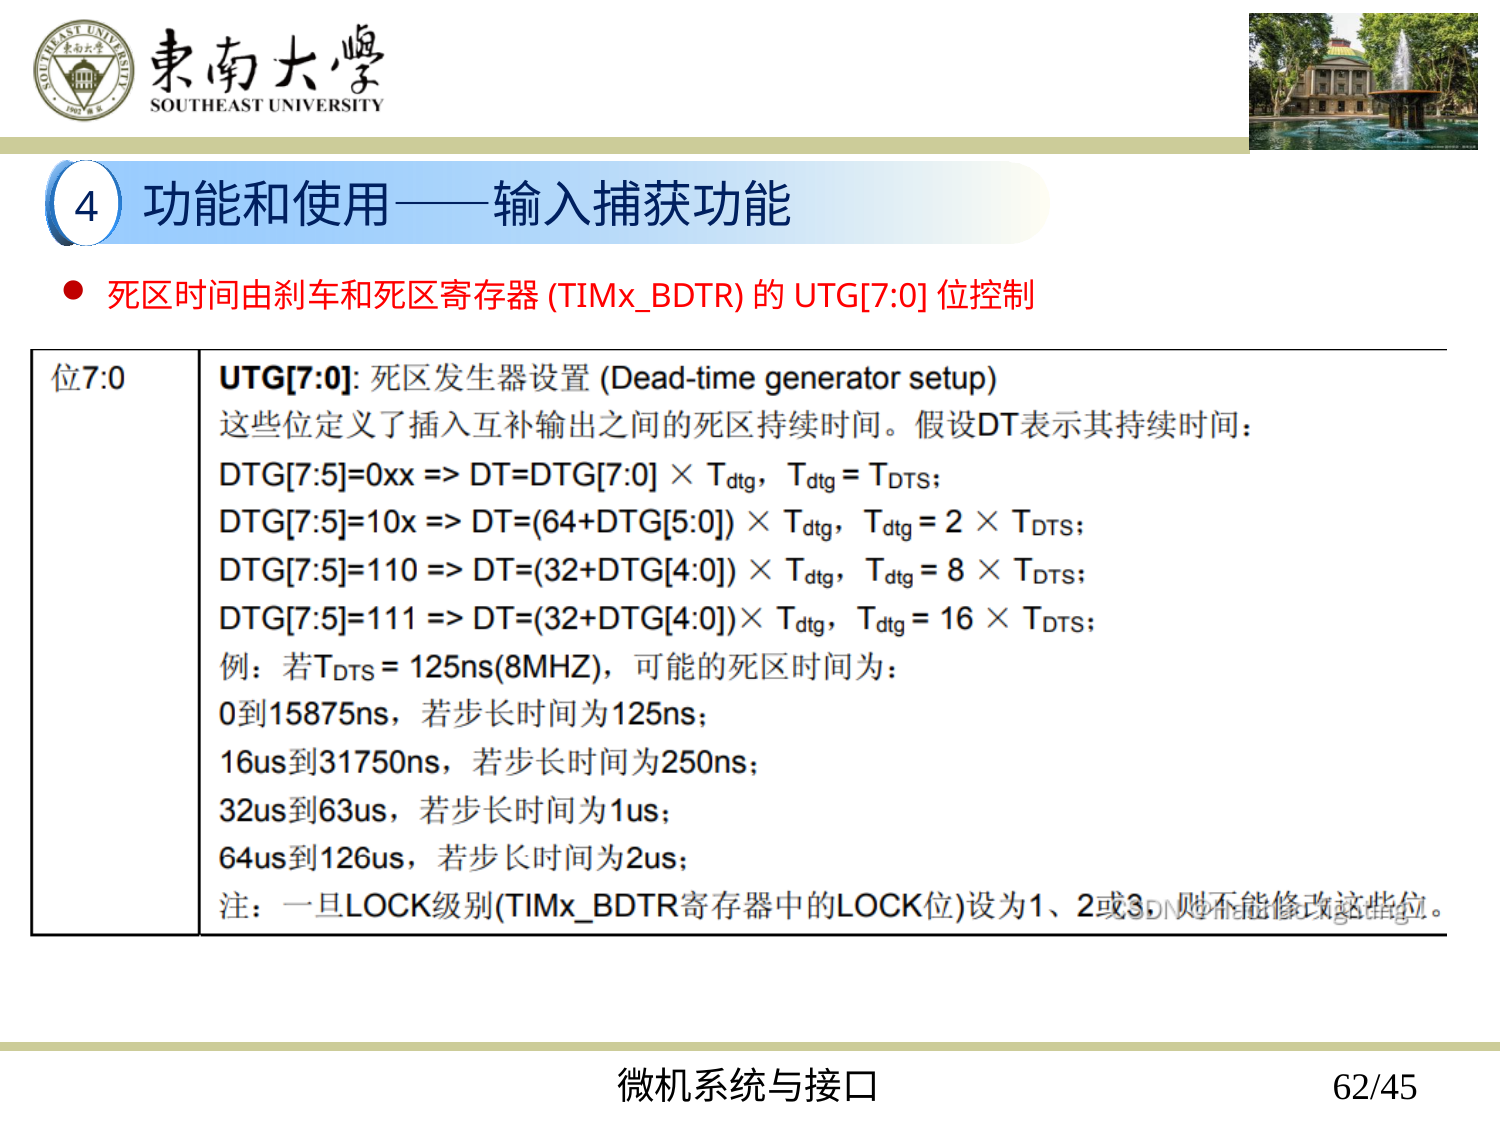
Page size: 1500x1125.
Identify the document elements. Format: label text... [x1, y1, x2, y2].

text_box 死区时间由刹车和死区寄存器(TIMx_BDTR)的UTG[7:0]位控制 [46, 254, 1460, 322]
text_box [44, 160, 1129, 247]
picture [29, 349, 1448, 939]
text_box [222, 23, 1102, 129]
picture [29, 9, 394, 127]
picture [0, 1042, 1500, 1051]
picture [0, 13, 1478, 154]
